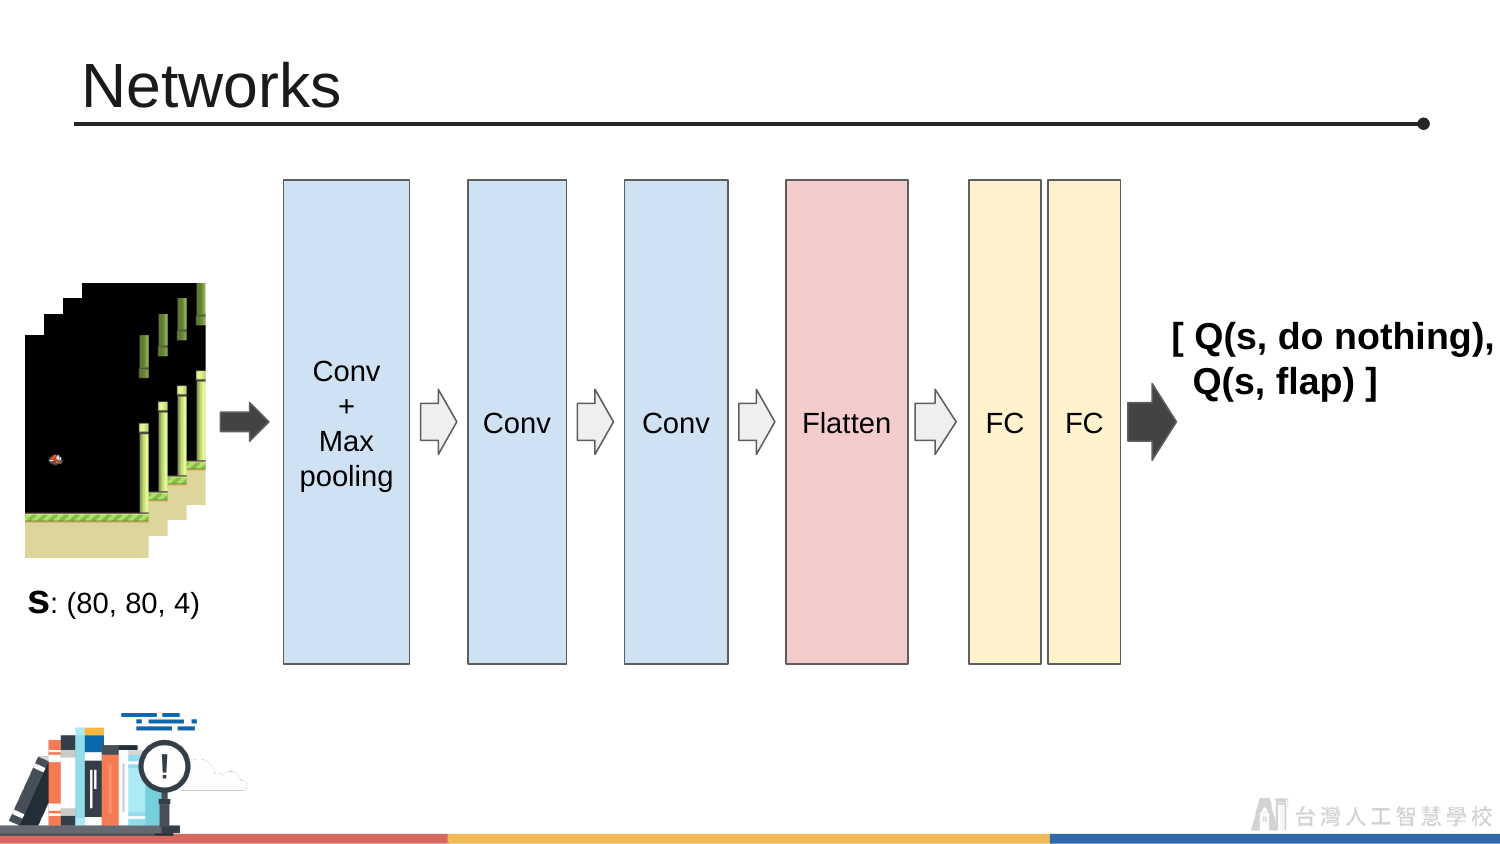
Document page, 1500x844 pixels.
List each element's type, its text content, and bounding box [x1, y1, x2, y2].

picture [0, 713, 247, 836]
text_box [6, 282, 270, 617]
text_box [ Q(s, do nothing), Q(s, flap) ] [1156, 296, 1500, 454]
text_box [283, 179, 1121, 665]
title Networks [77, 35, 1038, 129]
text_box [1127, 383, 1157, 461]
